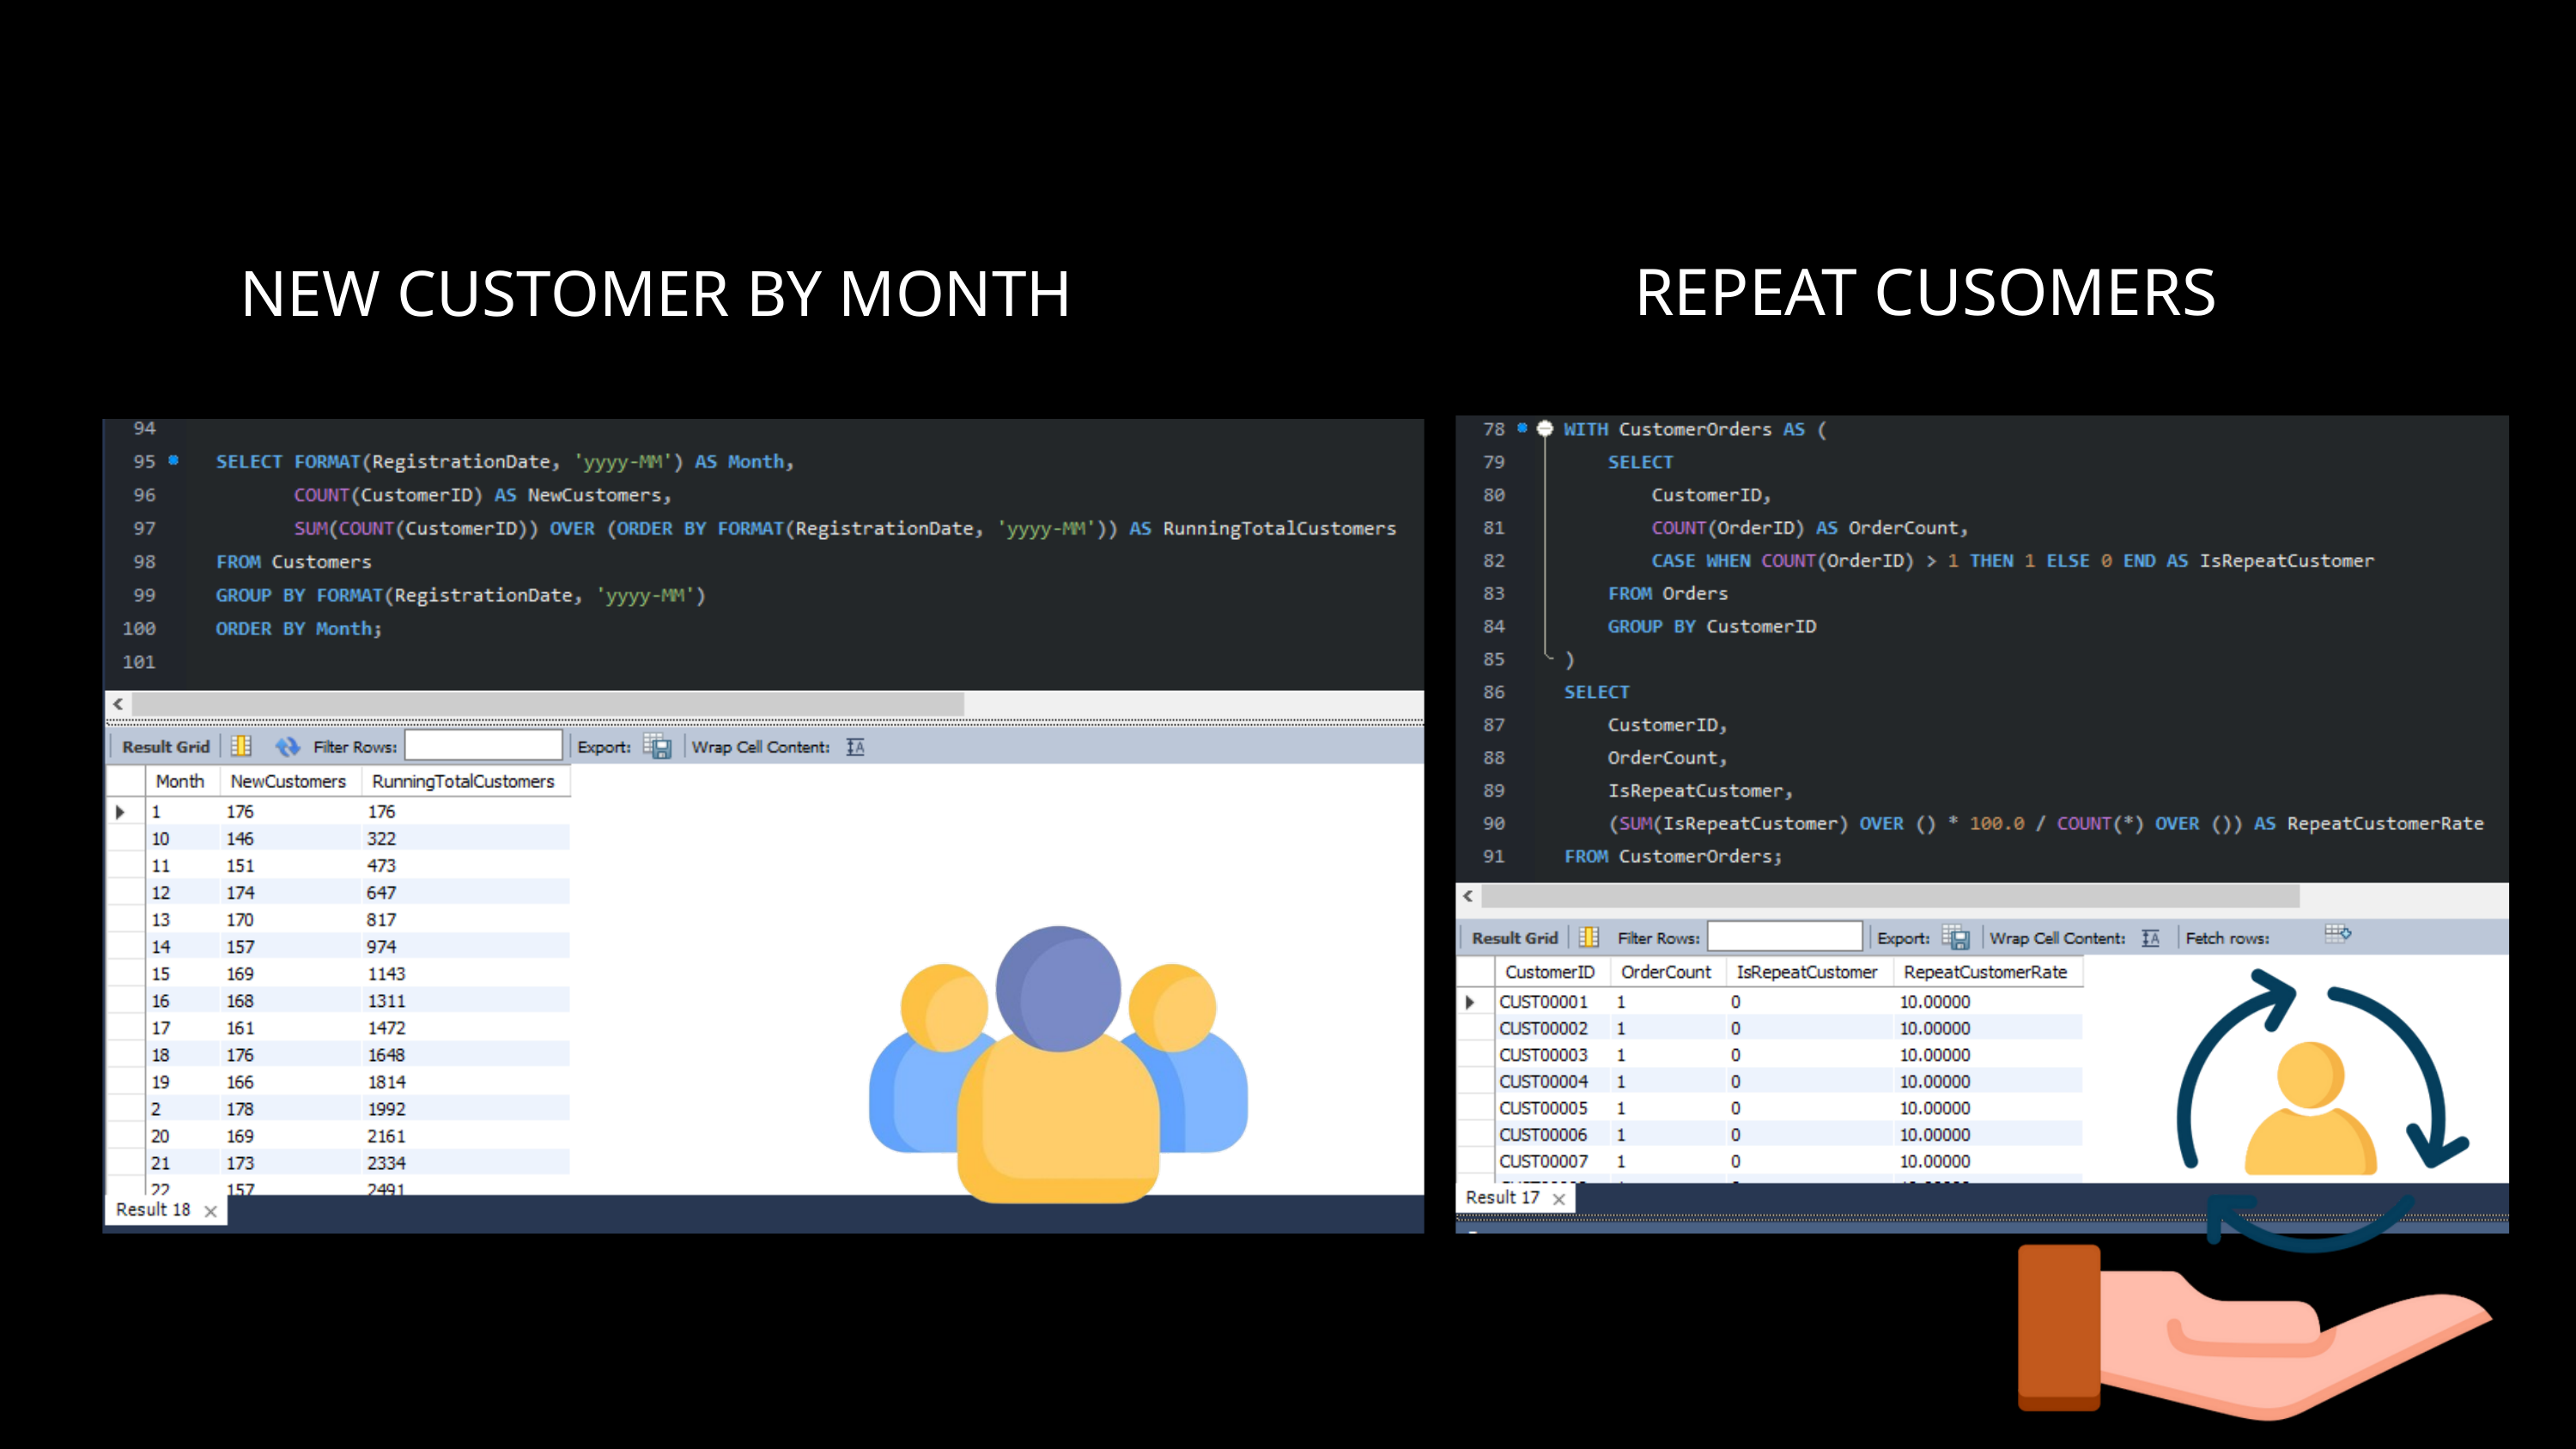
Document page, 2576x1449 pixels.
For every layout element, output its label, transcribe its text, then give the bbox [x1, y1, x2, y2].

text_box REPEAT CUSOMERS [1617, 254, 2235, 329]
text_box NEW CUSTOMER BY MONTH [227, 257, 1087, 330]
text_box [1455, 415, 2510, 1234]
text_box [2002, 941, 2510, 1449]
text_box [787, 794, 1330, 1337]
text_box [102, 419, 1425, 1234]
